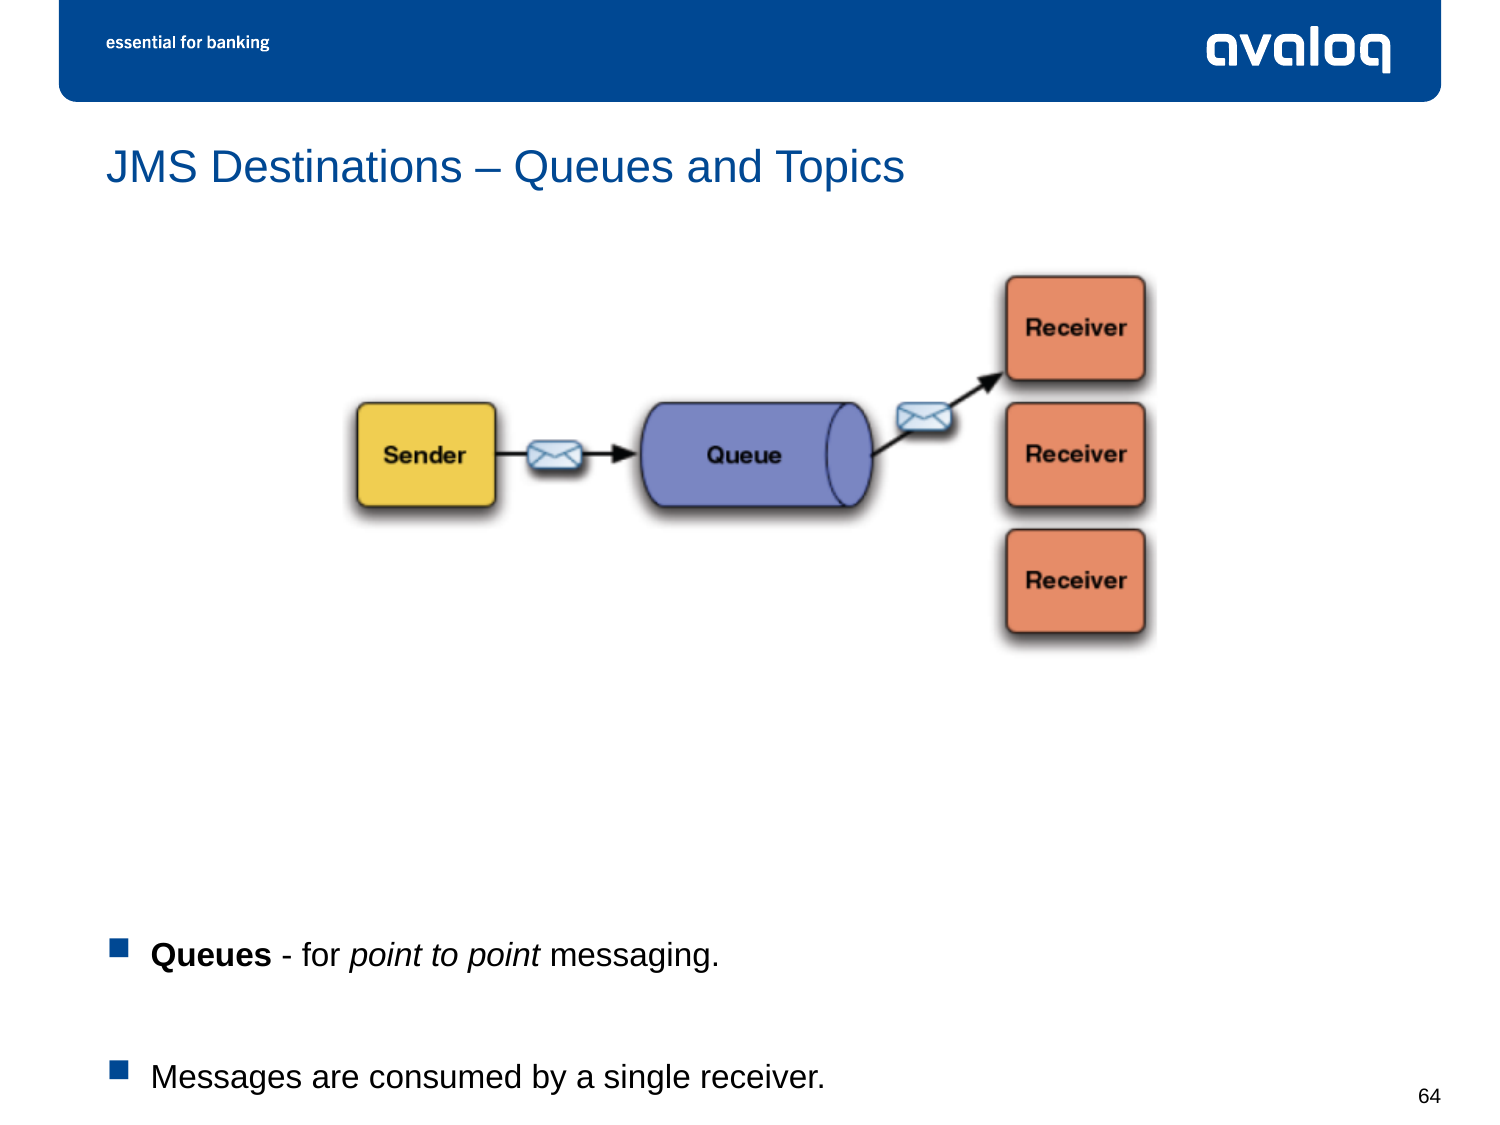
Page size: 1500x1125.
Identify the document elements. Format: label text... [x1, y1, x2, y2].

list Queues - for point to point messaging. Messages are consumed by a single receiver. [105, 255, 1394, 1042]
picture [335, 255, 1165, 662]
title JMS Destinations – Queues and Topics [105, 142, 1394, 215]
slide_number 64 [1200, 1082, 1442, 1112]
